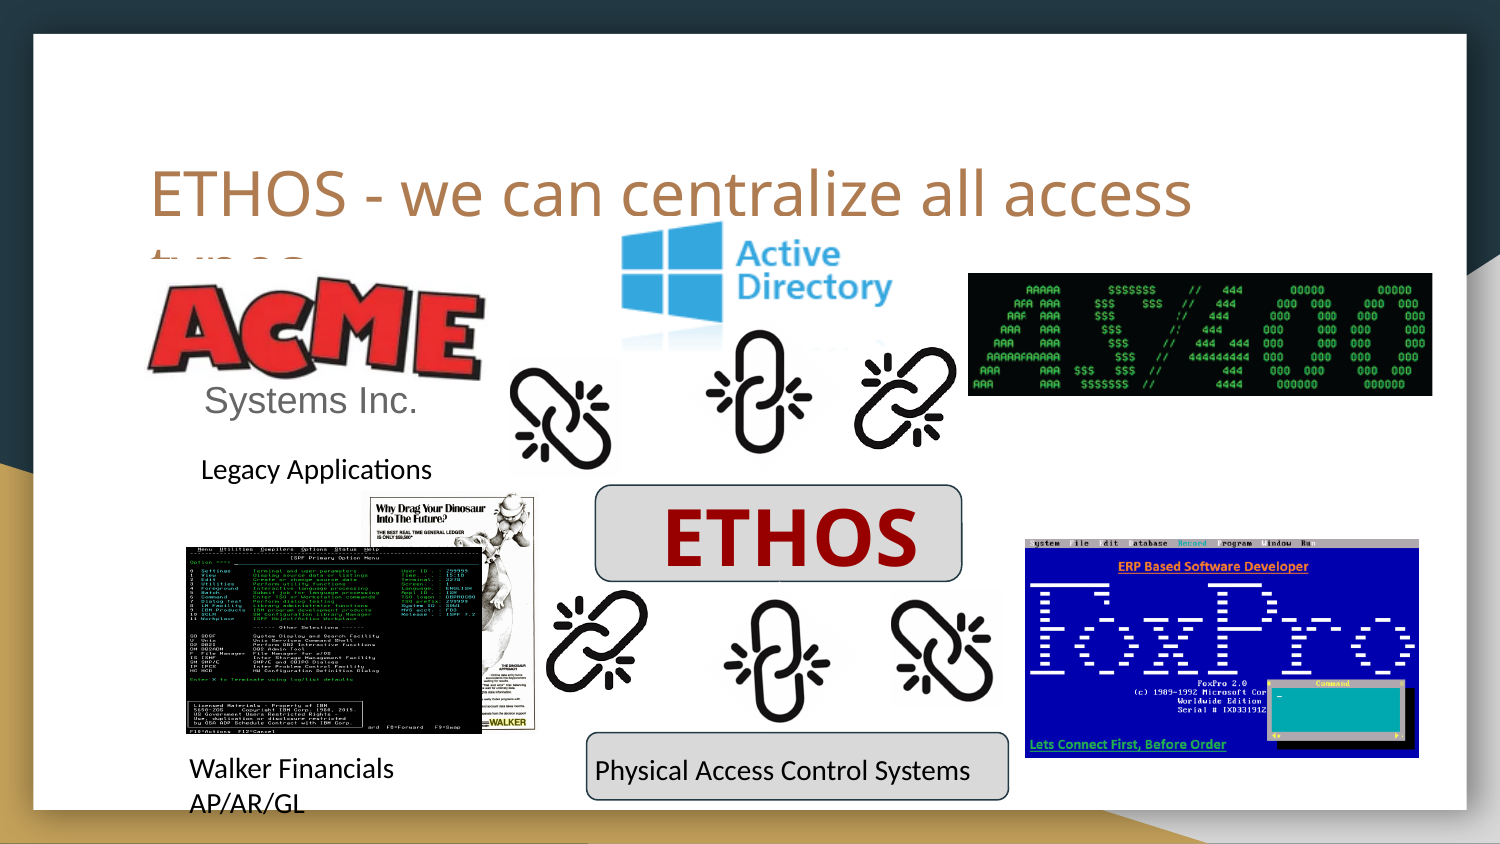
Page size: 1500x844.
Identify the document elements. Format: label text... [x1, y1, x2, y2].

text_box [595, 485, 611, 582]
picture [701, 581, 863, 732]
text_box ETHOS [611, 471, 969, 591]
text_box Legacy Applications [186, 435, 500, 472]
picture [1025, 539, 1419, 758]
picture [143, 259, 490, 382]
text_box Physical Access Control Systems [580, 736, 991, 797]
text_box Systems Inc. [143, 388, 489, 444]
picture [185, 491, 658, 735]
text_box [589, 732, 1009, 800]
title ETHOS - we can centralize all access types [134, 138, 1366, 296]
picture [505, 216, 1433, 477]
text_box Walker Financials AP/AR/GL [174, 733, 532, 780]
picture [886, 589, 1006, 708]
